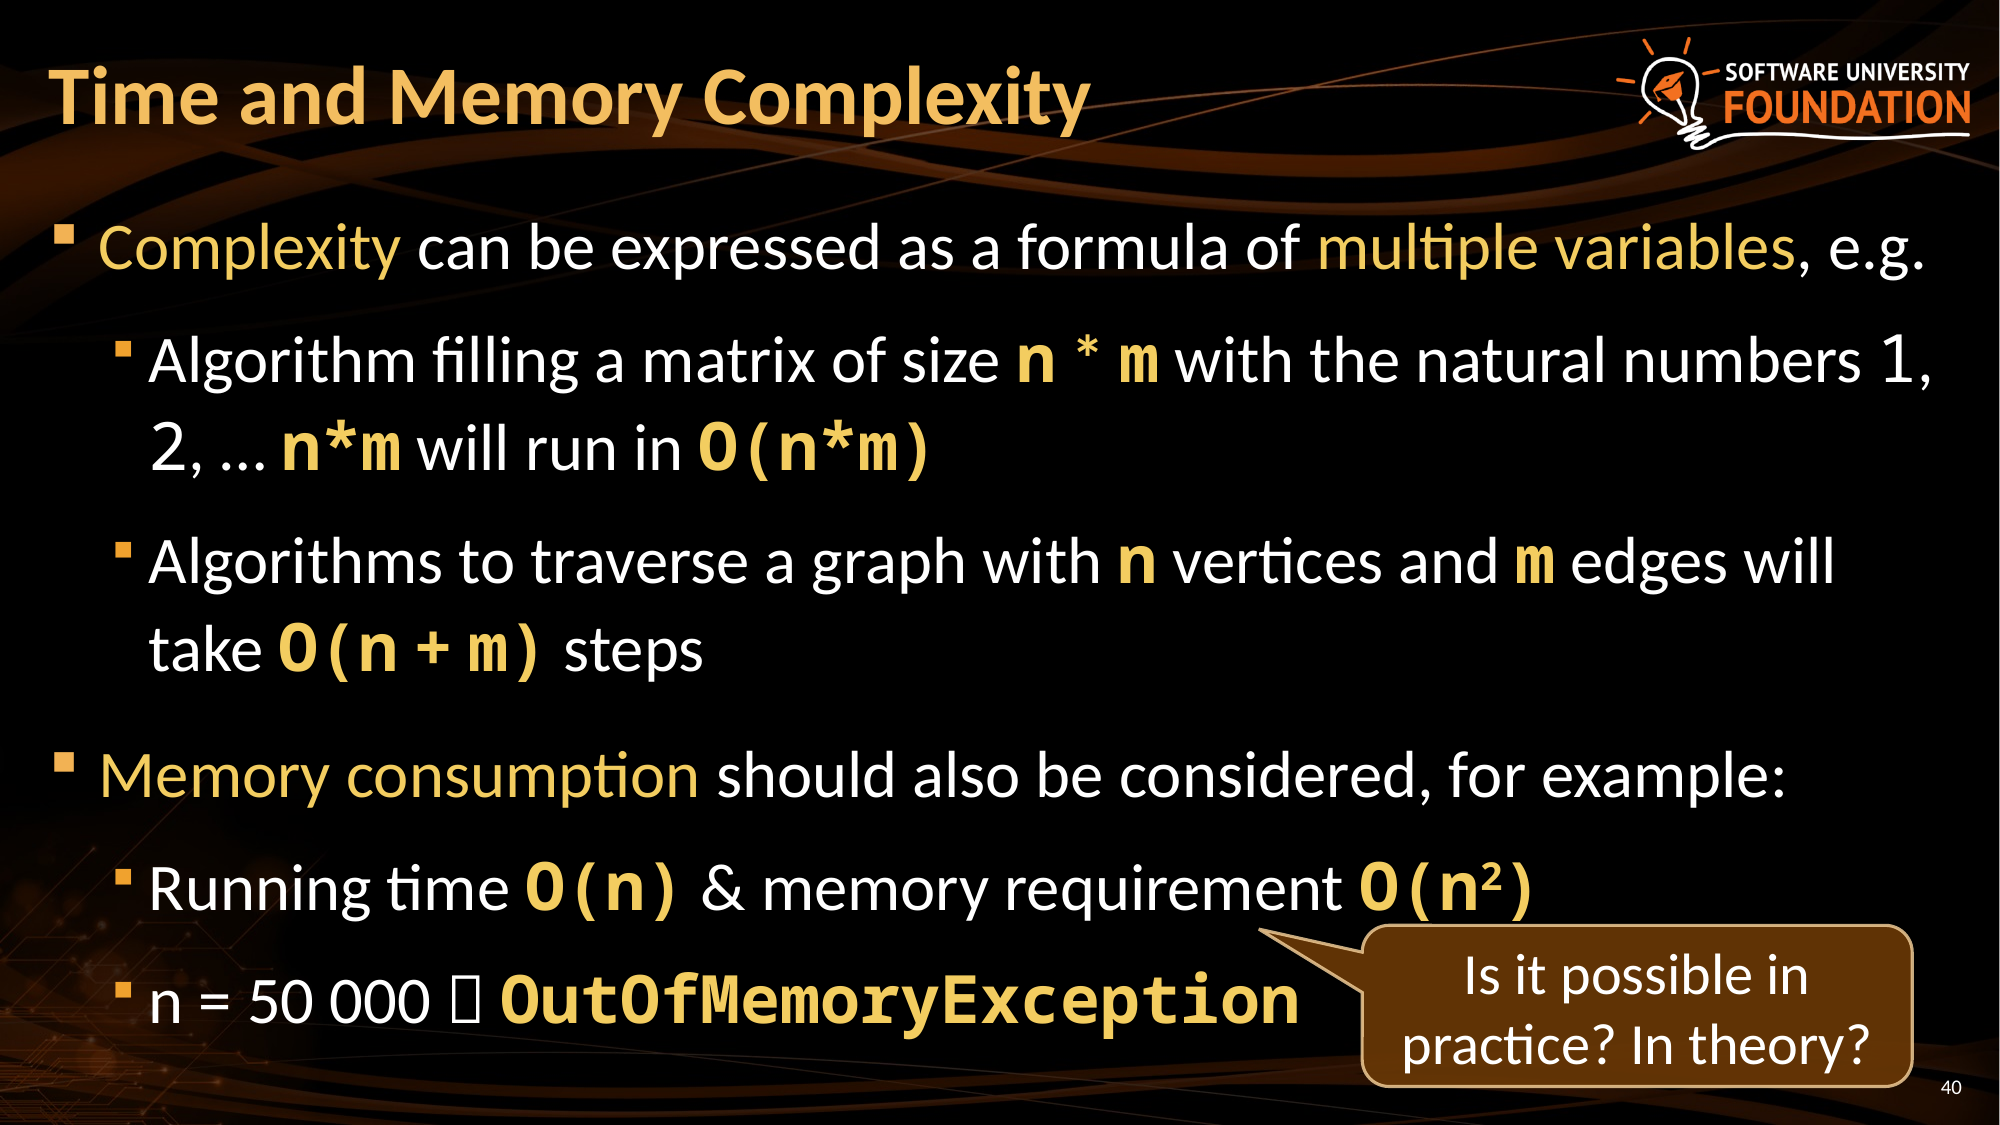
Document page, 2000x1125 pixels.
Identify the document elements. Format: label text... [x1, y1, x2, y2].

title Time and Memory Complexity [30, 6, 1602, 189]
list Complexity can be expressed as a formula of multiple variables, e.g. Algorithm filling a matrix of size n * m with the natural numbers 1, 2, … n*m will run in O(n*m) Algorithms to traverse a graph with n vertices and m edges will take O(n + m) steps Memory consumption should also be considered, for example: Running time O(n) & memory requirement O(n2) n = 50 000  OutOfMemoryException [31, 188, 1968, 1103]
text_box Is it possible in practice? In theory? [1258, 924, 1914, 1088]
picture [0, 0, 2000, 1125]
